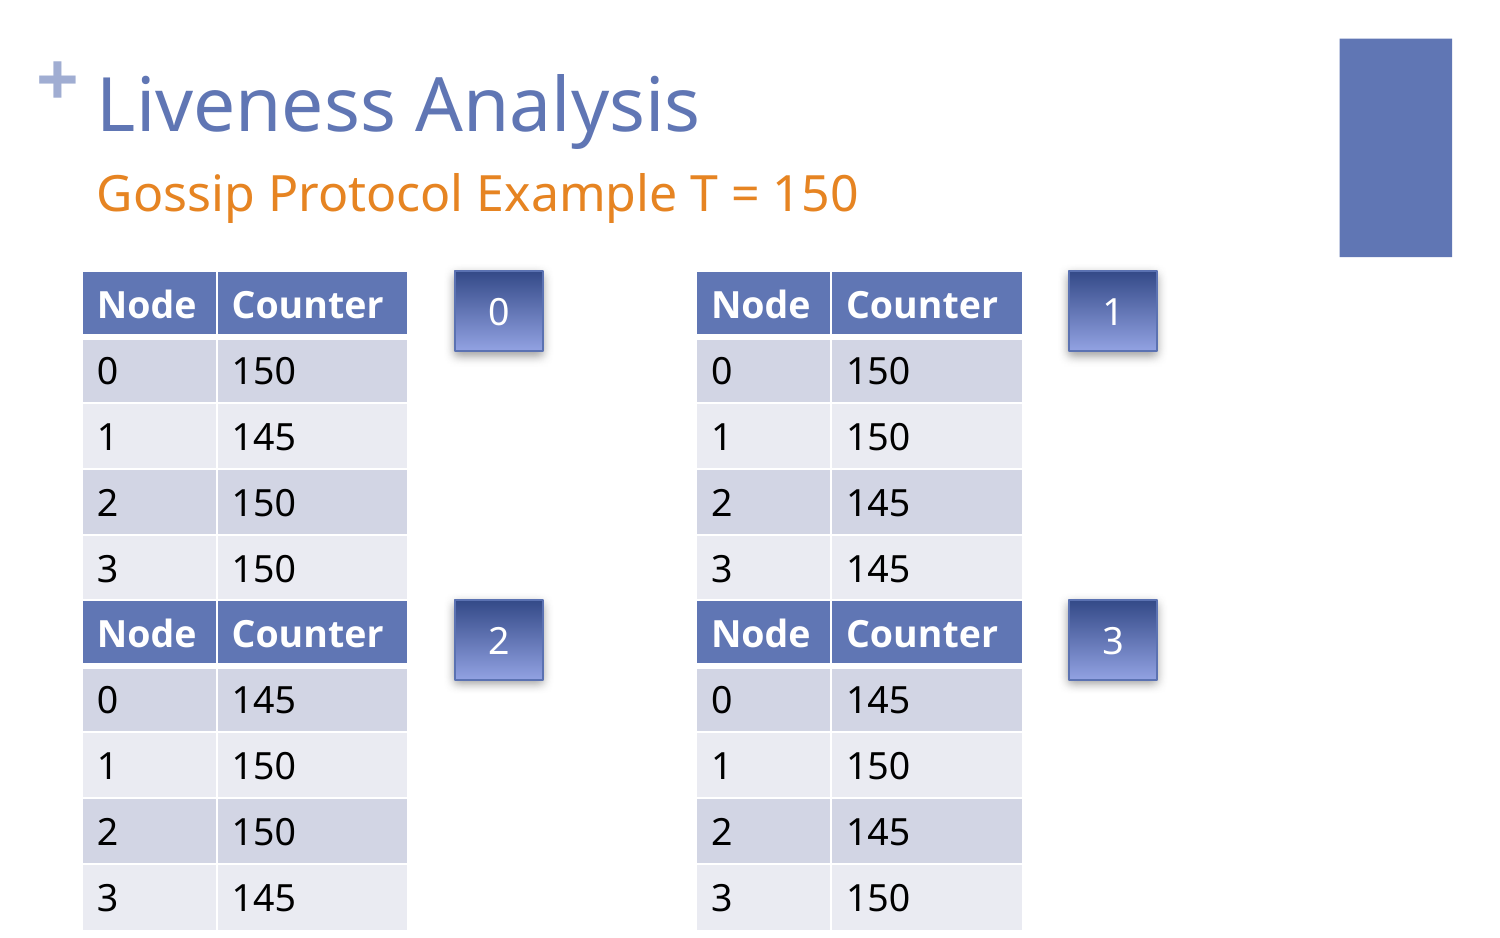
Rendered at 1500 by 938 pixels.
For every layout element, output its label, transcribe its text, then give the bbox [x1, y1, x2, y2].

table_cell 150 [832, 865, 1022, 930]
table_cell 150 [218, 799, 407, 863]
table_cell 145 [218, 865, 407, 930]
table_cell 145 [832, 470, 1022, 534]
text_box 3 [1068, 599, 1158, 681]
text_box 0 [454, 270, 544, 352]
table_header Node [697, 272, 830, 334]
table_cell 145 [832, 536, 1022, 599]
table_cell 0 [83, 340, 216, 402]
table_cell 2 [697, 799, 830, 863]
table_cell 150 [832, 404, 1022, 468]
table_header Node [697, 601, 830, 663]
table_cell 150 [832, 733, 1022, 797]
table_cell 1 [83, 733, 216, 797]
text_box 1 [1068, 270, 1158, 352]
table_cell 2 [83, 470, 216, 534]
table_cell 0 [697, 669, 830, 731]
table_cell 145 [218, 404, 407, 468]
table_cell 150 [218, 733, 407, 797]
table_cell 3 [83, 536, 216, 599]
table_header Counter [218, 601, 407, 663]
title Liveness Analysis [81, 18, 1322, 154]
table_cell 3 [697, 536, 830, 599]
table_cell 150 [218, 340, 407, 402]
table_cell 3 [697, 865, 830, 930]
table_cell 1 [83, 404, 216, 468]
list Gossip Protocol Example T = 150 [81, 154, 1322, 261]
table_cell 0 [697, 340, 830, 402]
table_cell 1 [697, 733, 830, 797]
table_cell 2 [83, 799, 216, 863]
table_cell 150 [218, 470, 407, 534]
table_header Node [83, 601, 216, 663]
table_cell 150 [218, 536, 407, 599]
table_cell 145 [218, 669, 407, 731]
table_cell 0 [83, 669, 216, 731]
table_cell 150 [832, 340, 1022, 402]
table_cell 2 [697, 470, 830, 534]
table_cell 3 [83, 865, 216, 930]
table_header Counter [218, 272, 407, 334]
table_header Counter [832, 272, 1022, 334]
table_header Node [83, 272, 216, 334]
table_header Counter [832, 601, 1022, 663]
table_cell 145 [832, 799, 1022, 863]
table_cell 145 [832, 669, 1022, 731]
text_box 2 [454, 599, 544, 681]
table_cell 1 [697, 404, 830, 468]
